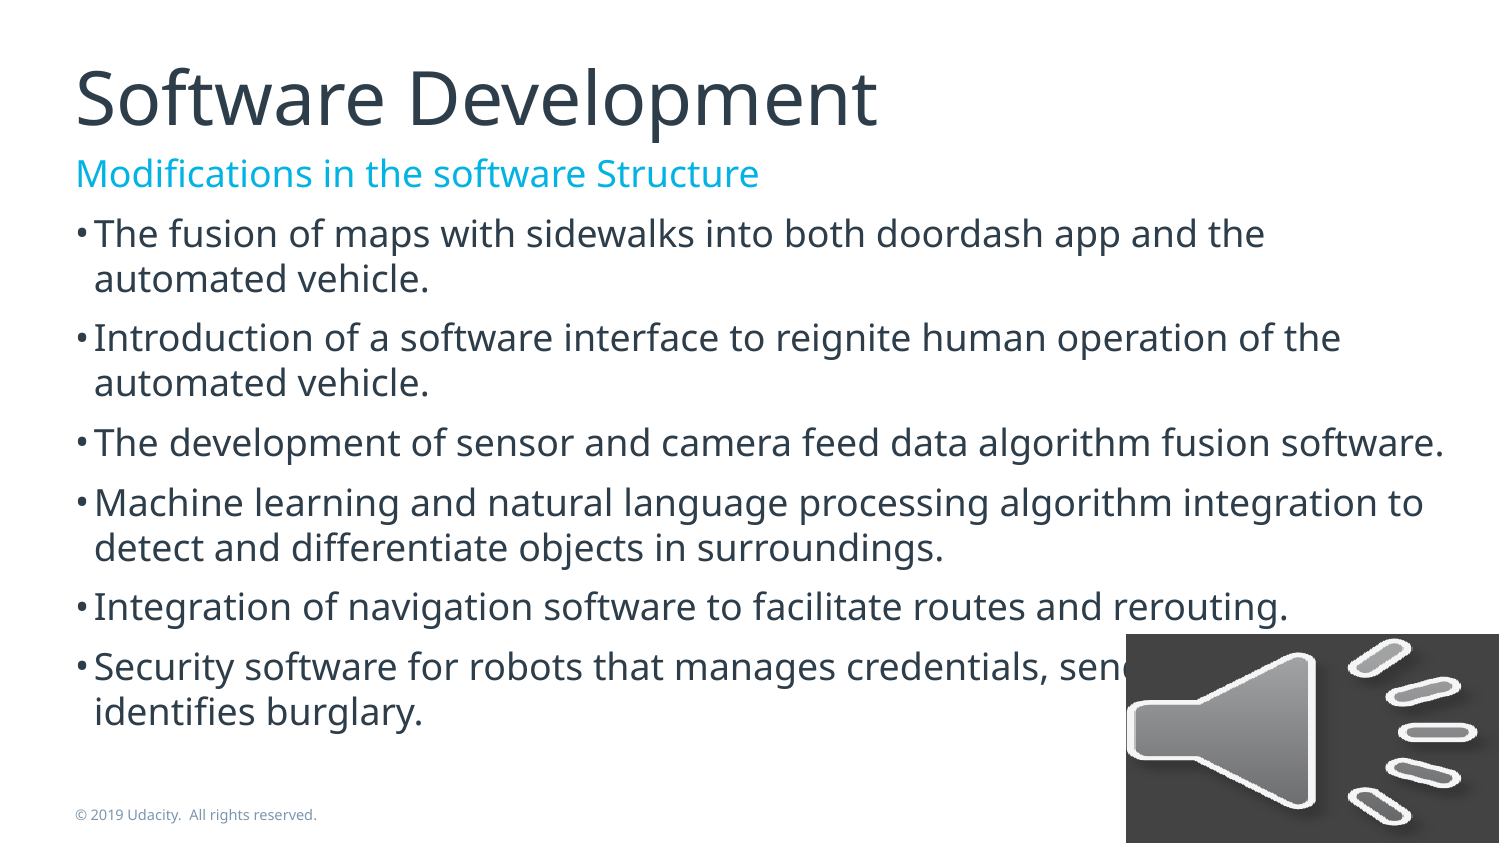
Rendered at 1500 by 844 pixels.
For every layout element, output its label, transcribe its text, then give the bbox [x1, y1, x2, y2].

picture [1125, 632, 1500, 844]
list © 2019 Udacity. All rights reserved. [75, 806, 725, 826]
list The fusion of maps with sidewalks into both doordash app and the automated vehicle. Introduction of a software interface to reignite human operation of the automated vehicle. The development of sensor and camera feed data algorithm fusion software. Machine learning and natural language processing algorithm integration to detect and differentiate objects in surroundings. Integration of navigation software to facilitate routes and rerouting. Security software for robots that manages credentials, sends Message, and identifies burglary. [75, 231, 1467, 712]
title Software Development [75, 50, 1425, 148]
list Modifications in the software Structure [75, 150, 1425, 201]
